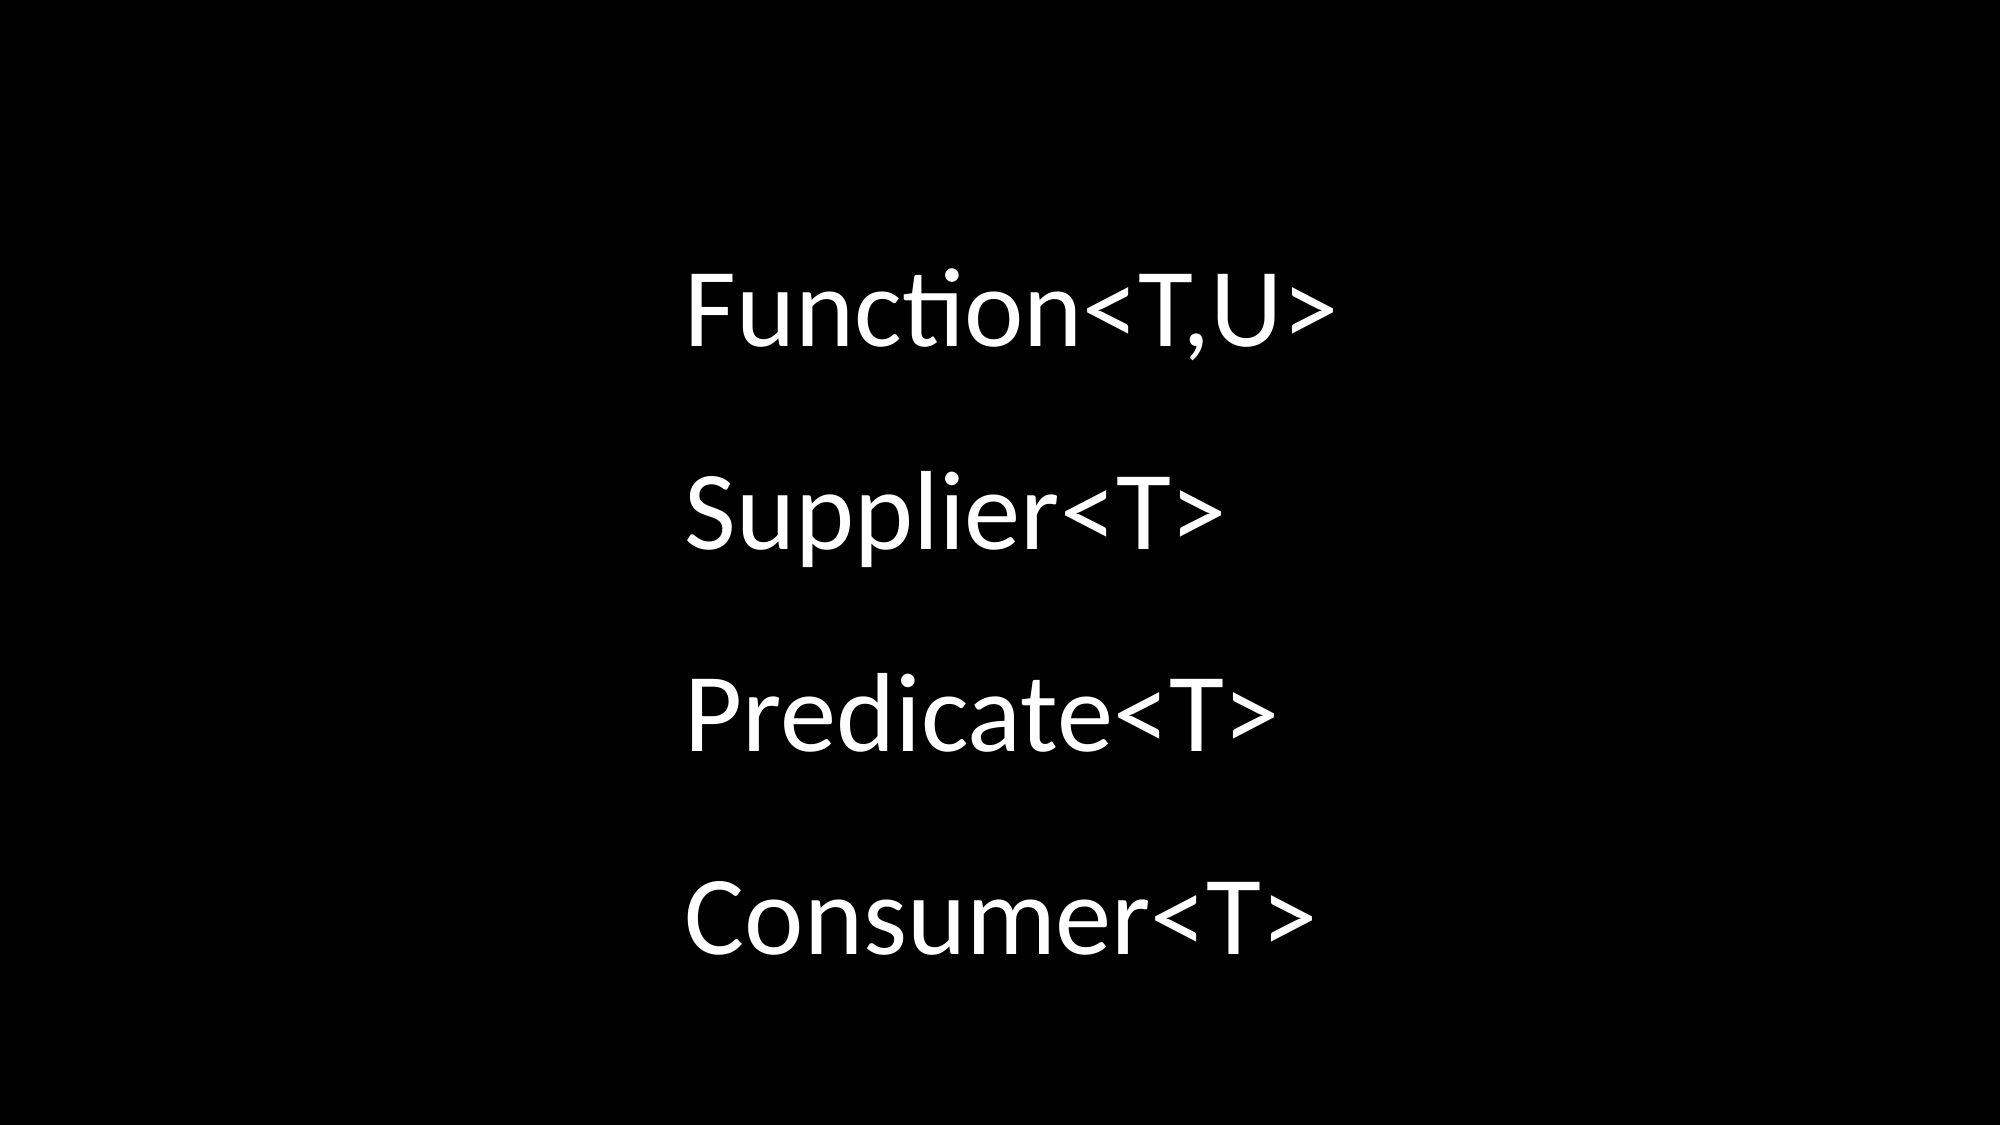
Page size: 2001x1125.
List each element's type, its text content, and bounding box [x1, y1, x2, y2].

text_box Function<T,U> Supplier<T> Predicate<T> Consumer<T> [670, 159, 1413, 985]
